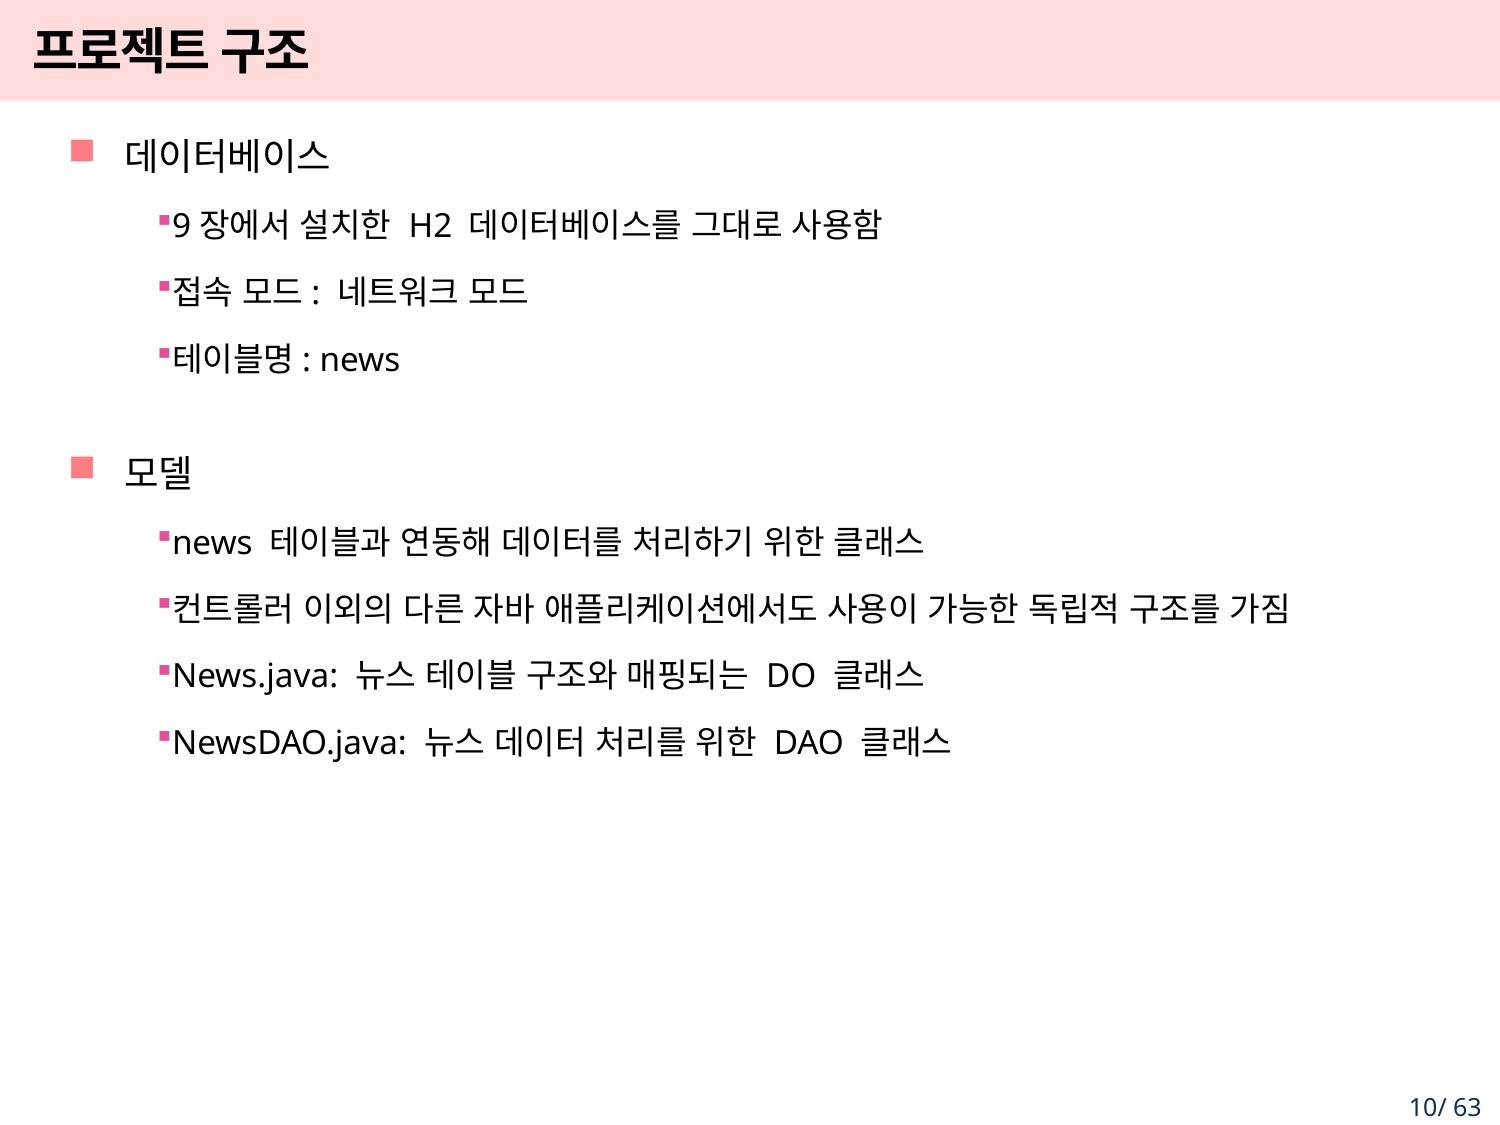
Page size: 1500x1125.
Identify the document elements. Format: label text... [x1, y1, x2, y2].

list 데이터베이스 9장에서 설치한 H2 데이터베이스를 그대로 사용함 접속 모드: 네트워크 모드 테이블명: news 모델 news 테이블과 연동해 데이터를 처리하기 위한 클래스 컨트롤러 이외의 다른 자바 애플리케이션에서도 사용이 가능한 독립적 구조를 가짐 News.java: 뉴스 테이블 구조와 매핑되는 DO 클래스 NewsDAO.java: 뉴스 데이터 처리를 위한 DAO 클래스 [53, 125, 1425, 1005]
title 프로젝트 구조 [17, 10, 1295, 89]
